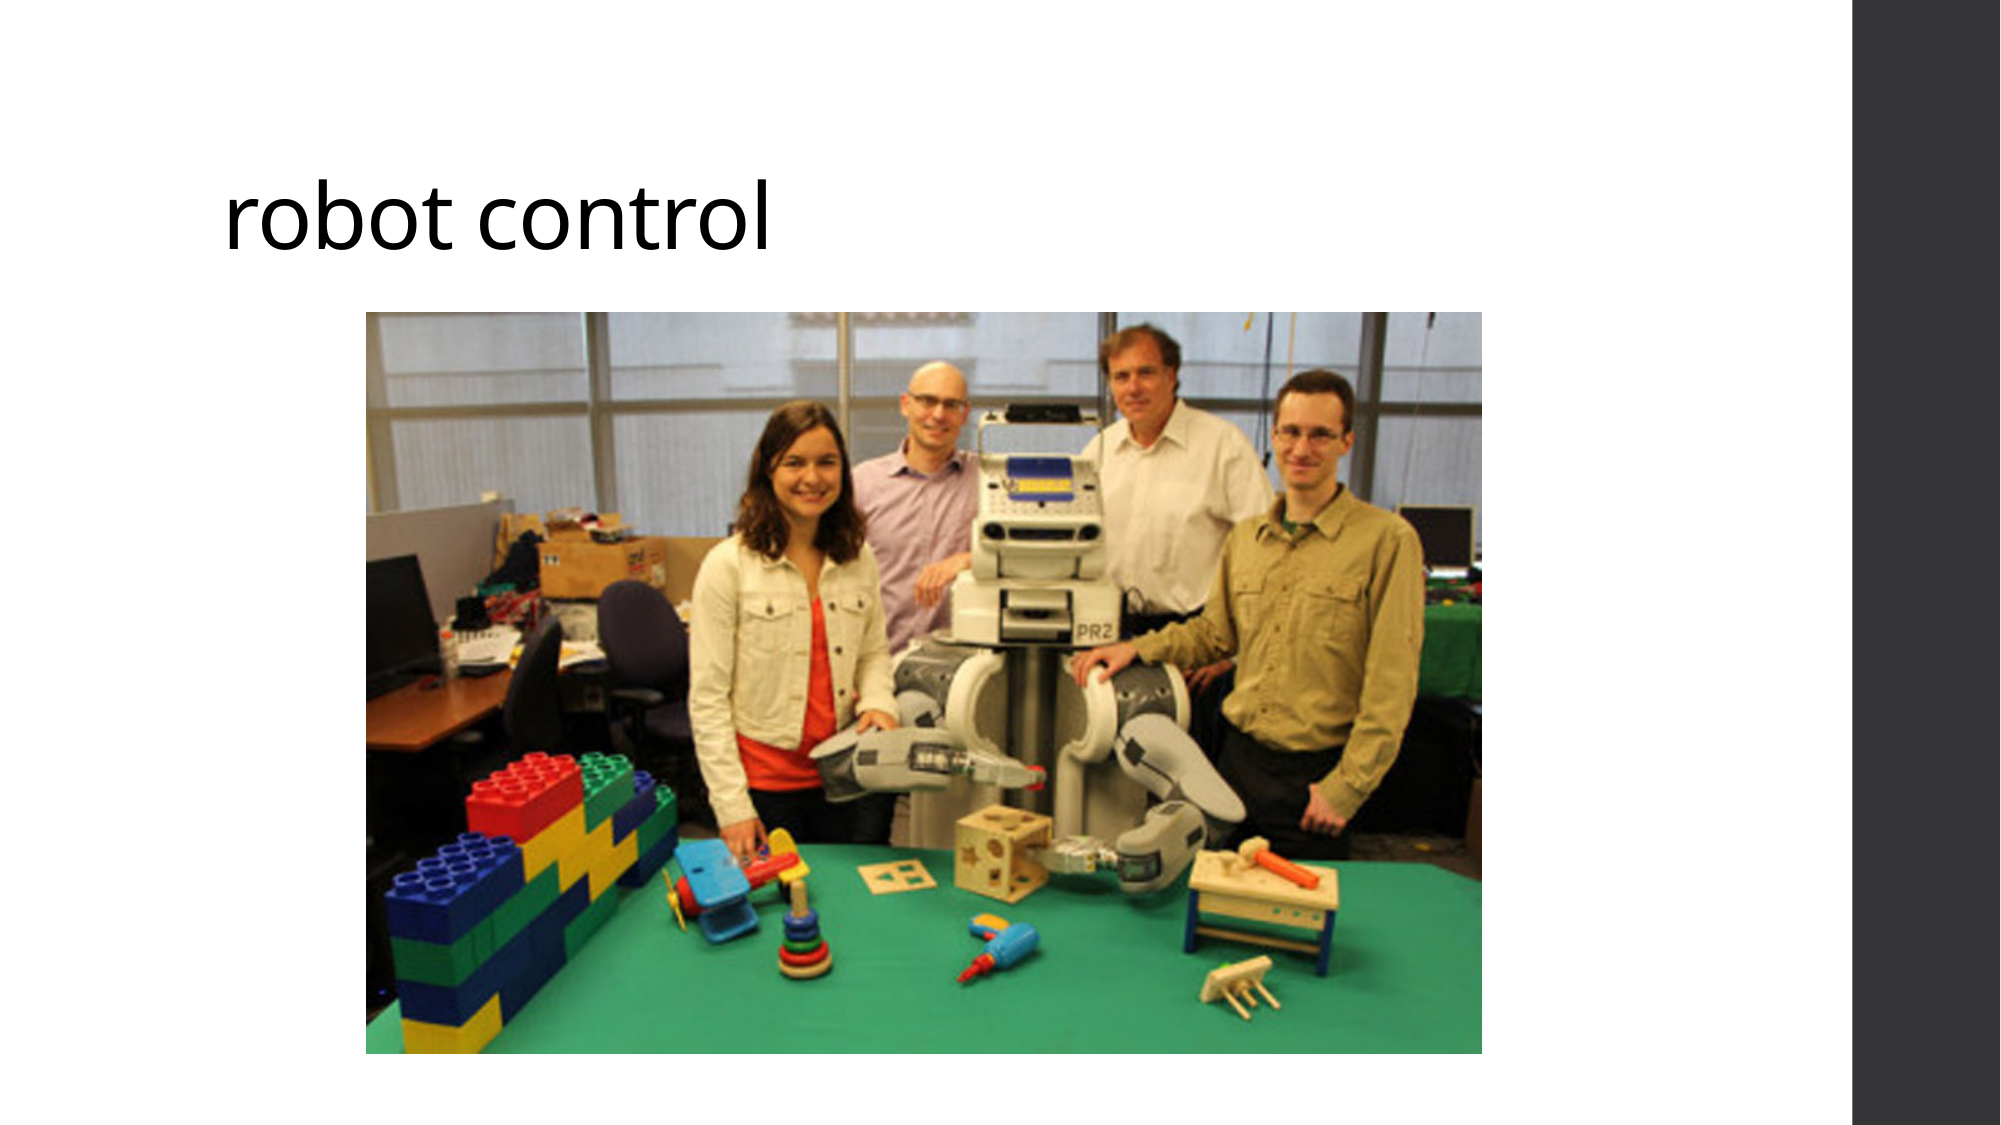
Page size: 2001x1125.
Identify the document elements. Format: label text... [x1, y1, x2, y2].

picture [365, 311, 1482, 1055]
title robot control [206, 60, 1797, 278]
